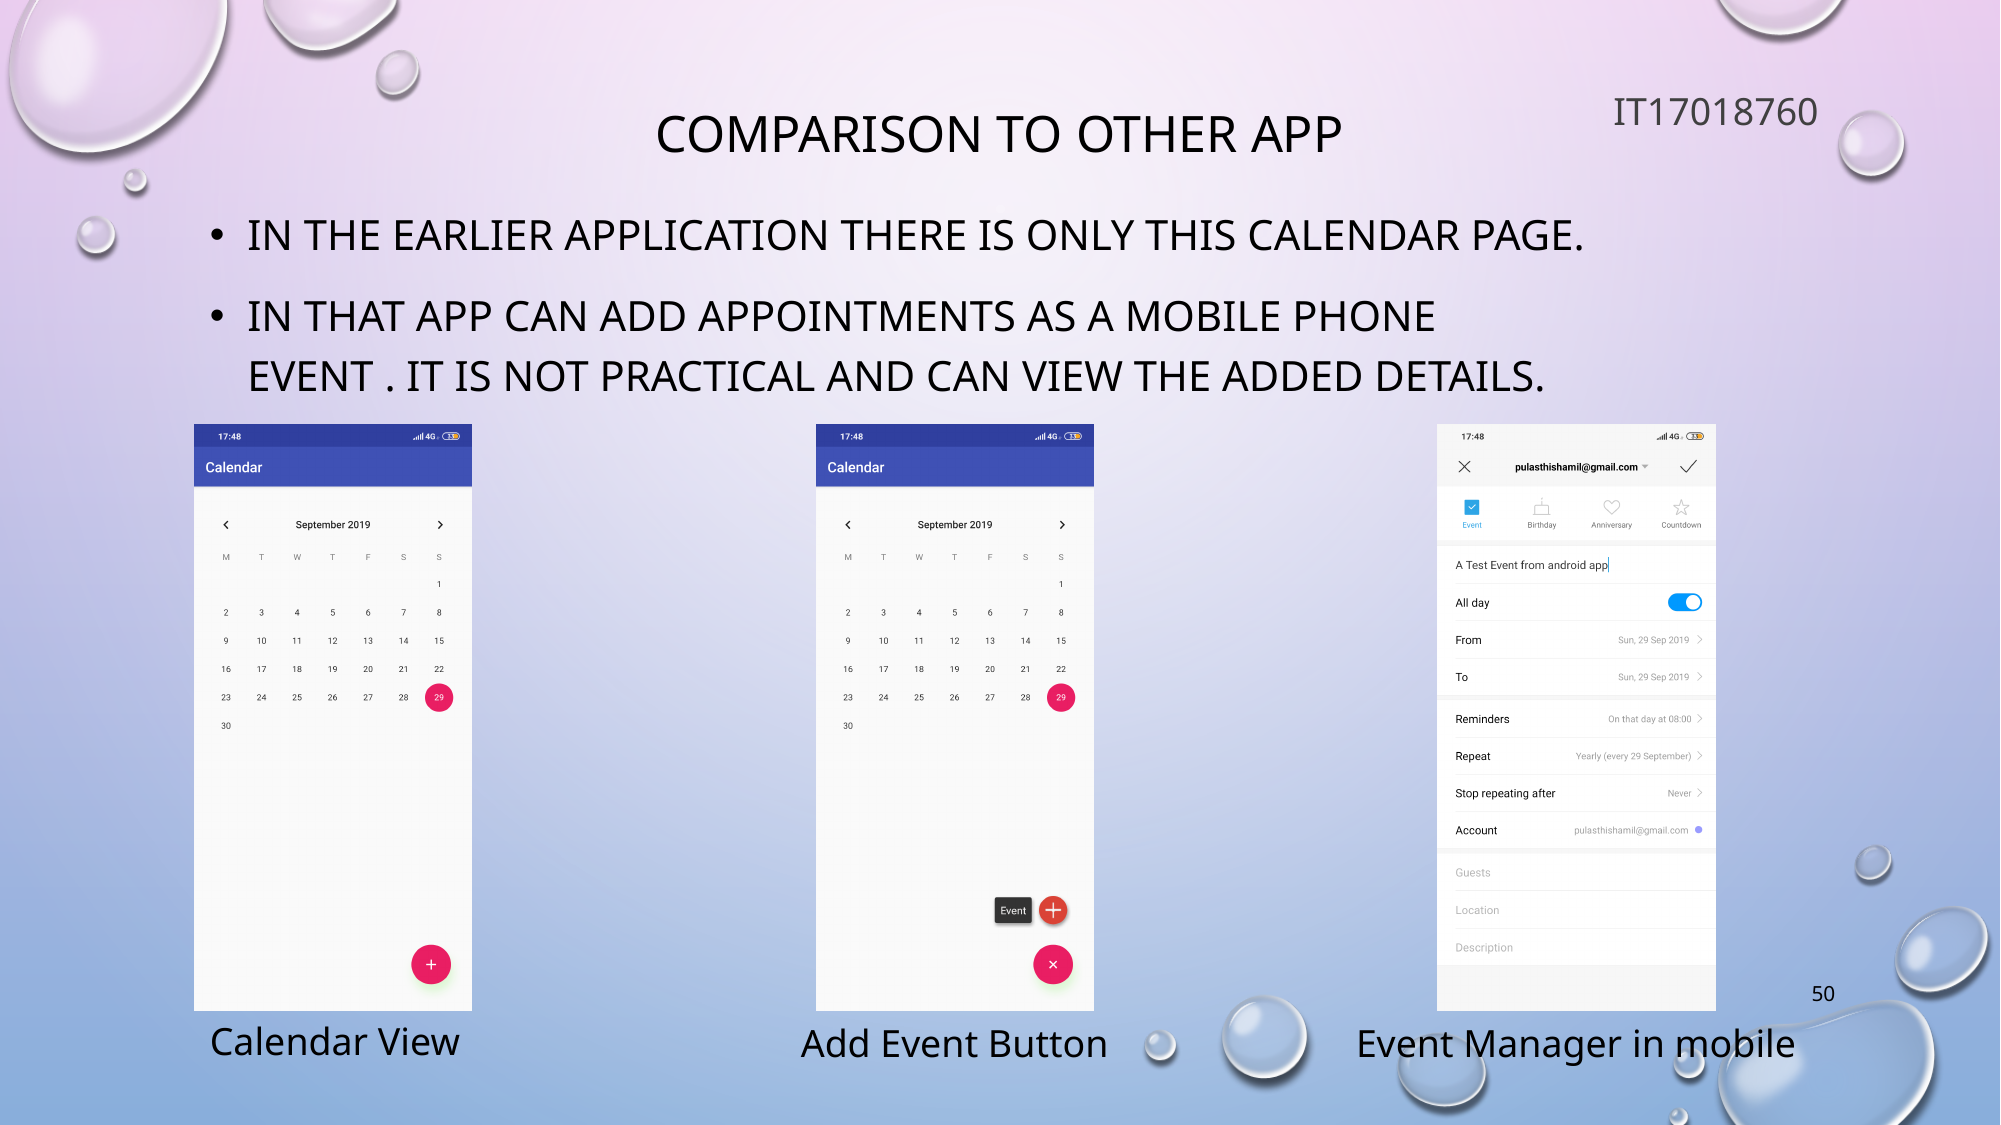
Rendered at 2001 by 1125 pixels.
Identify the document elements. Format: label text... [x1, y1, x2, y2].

list In the earlier application there is only this calendar page. In that app can add appointments as a mobile phone event . It is not practical and can view the added details. [194, 191, 1605, 388]
text_box Calendar View [194, 1017, 475, 1071]
text_box Event Manager in mobile [1341, 1012, 1812, 1073]
picture [0, 0, 2000, 1125]
text_box IT17018760 [1598, 80, 1844, 141]
slide_number 50 [1724, 965, 1851, 1025]
title Comparison to other app [149, 101, 1851, 171]
text_box Add Event Button [786, 1012, 1124, 1073]
